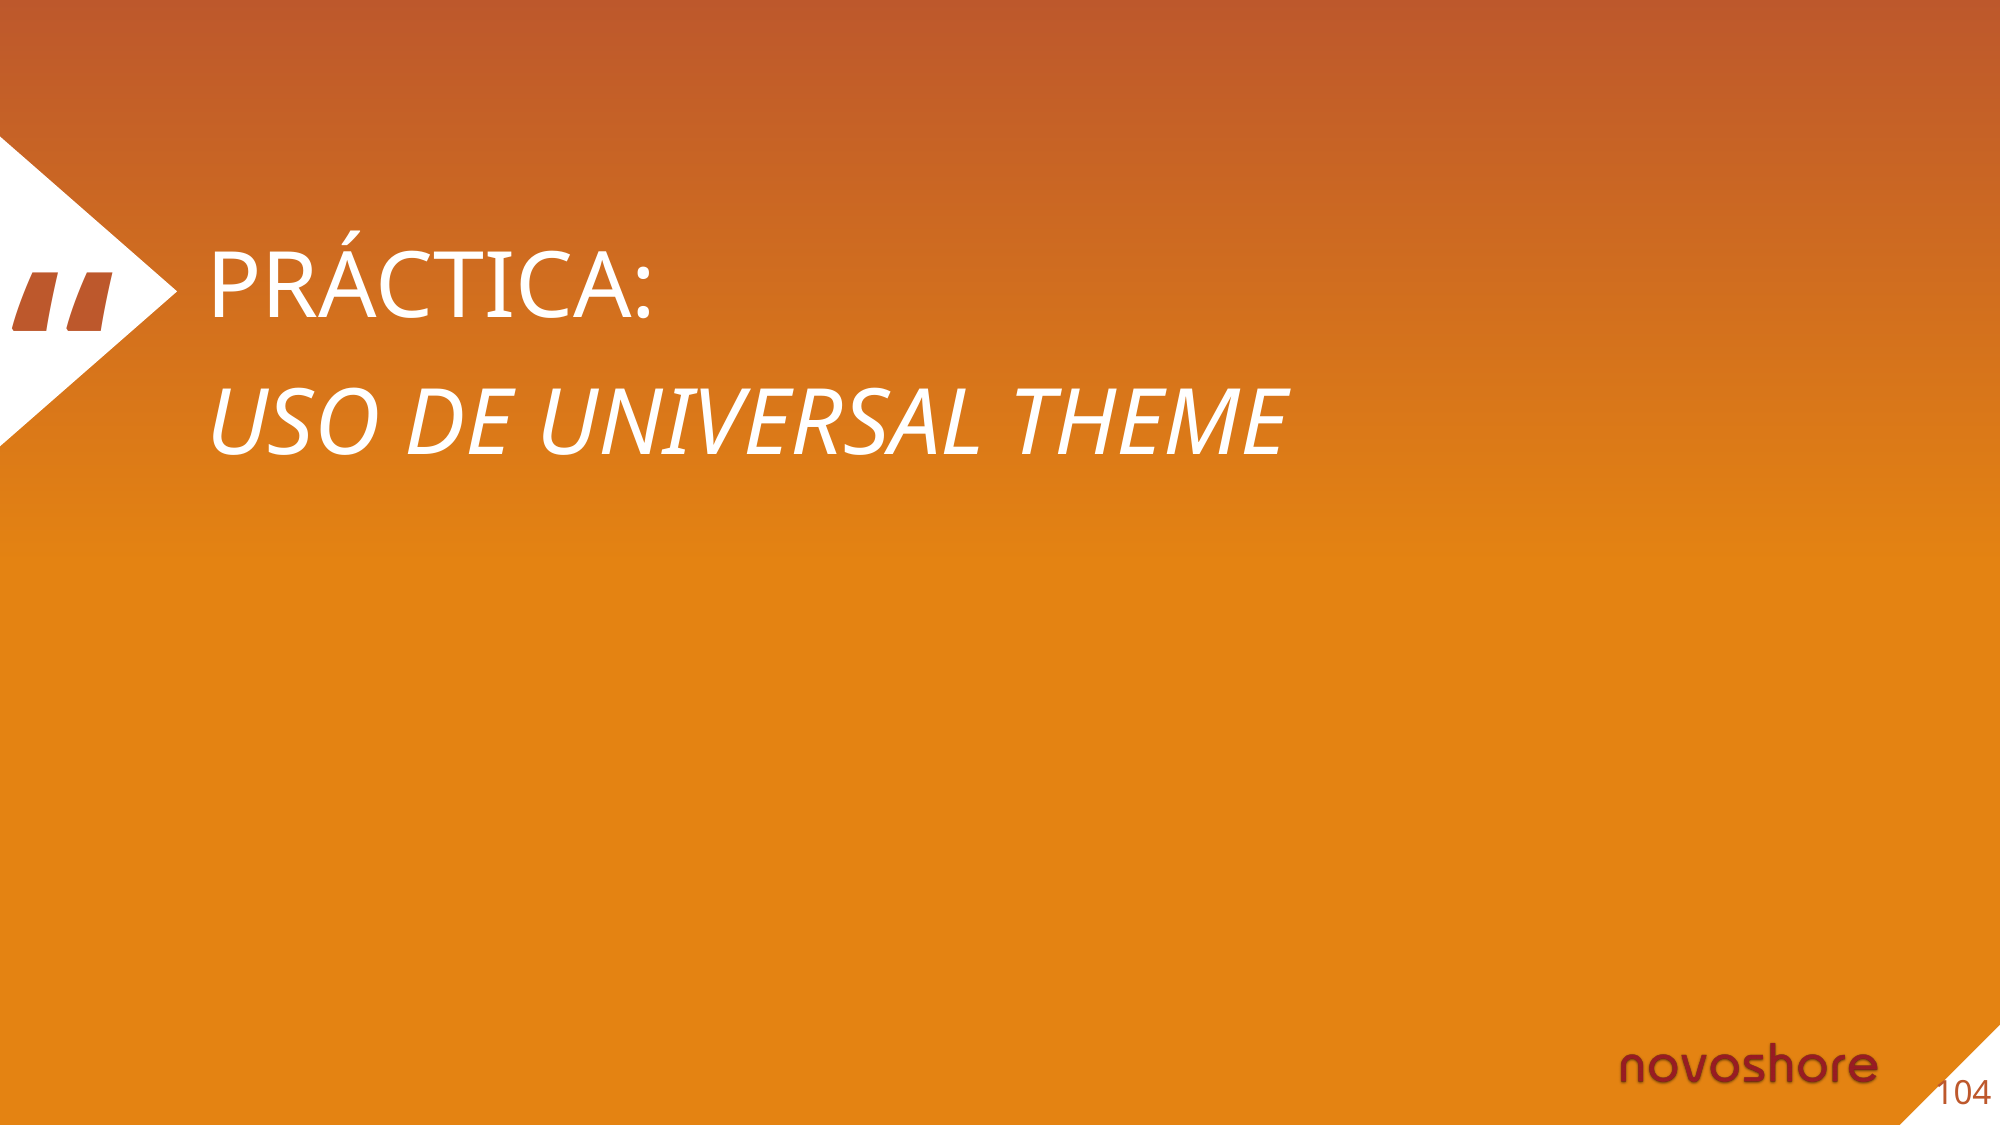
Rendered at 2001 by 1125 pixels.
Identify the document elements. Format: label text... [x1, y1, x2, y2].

slide_number 104 [1891, 1014, 1992, 1117]
picture [1617, 1034, 1881, 1097]
list PRÁCTICA: USO DE UNIVERSAL THEME [200, 214, 1892, 1015]
